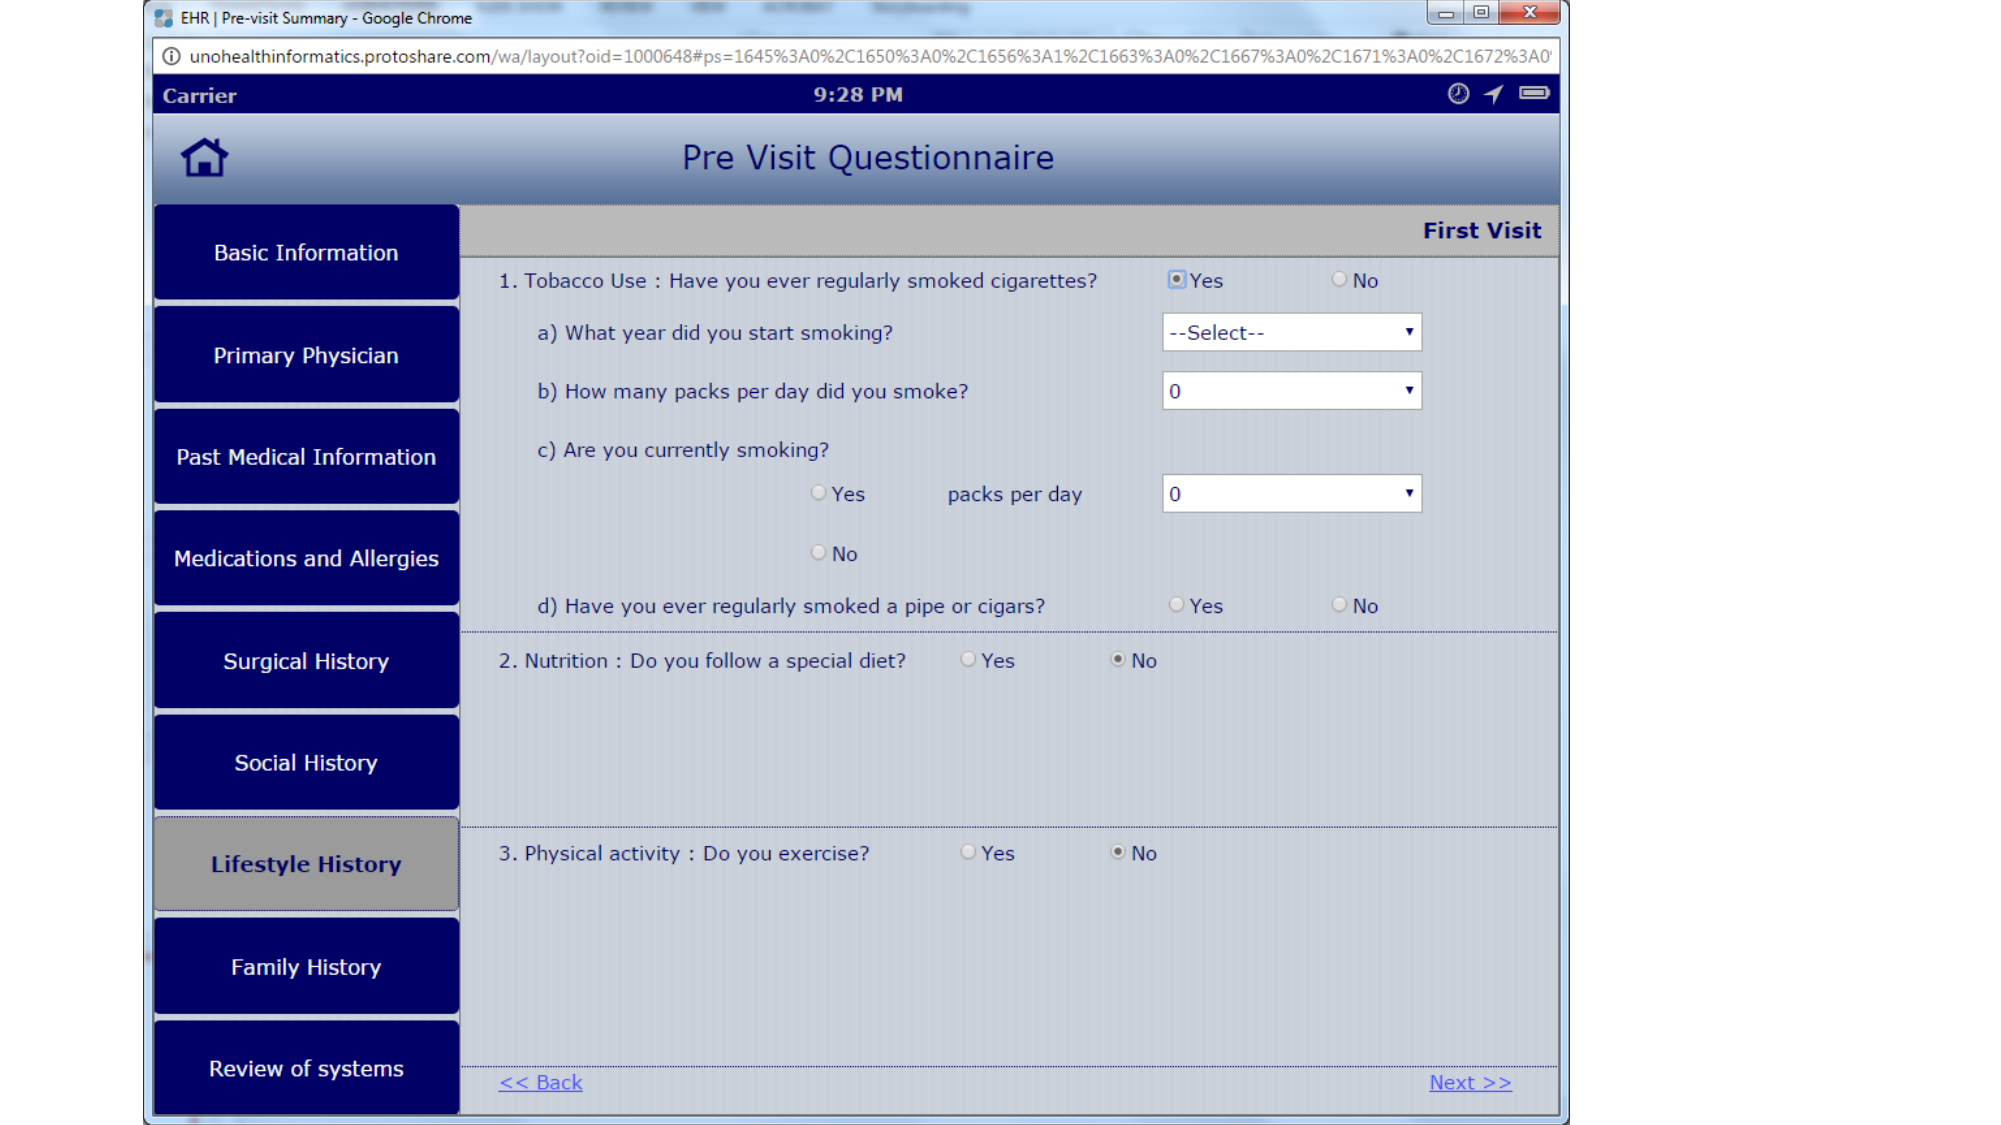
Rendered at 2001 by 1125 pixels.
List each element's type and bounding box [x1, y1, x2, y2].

picture [143, 0, 1570, 1125]
